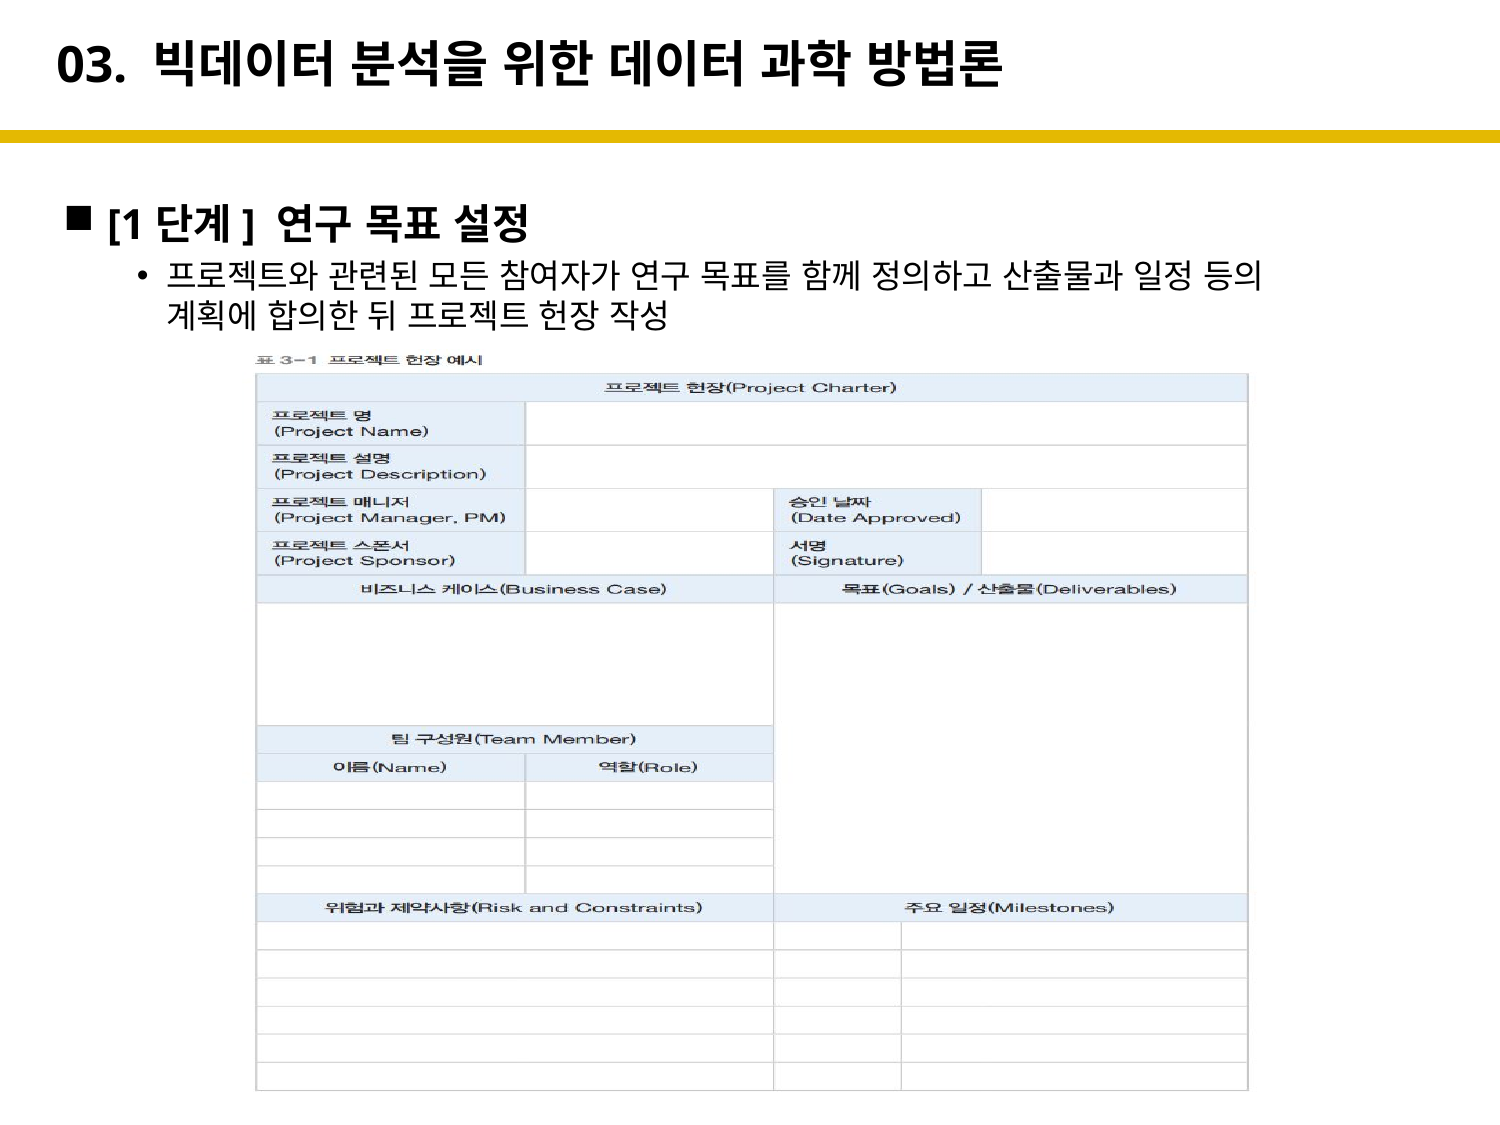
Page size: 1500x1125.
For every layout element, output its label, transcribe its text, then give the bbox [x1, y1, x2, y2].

list [1단계] 연구 목표 설정 프로젝트와 관련된 모든 참여자가 연구 목표를 함께 정의하고 산출물과 일정 등의 계획에 합의한 뒤 프로젝트 헌장 작성 [48, 165, 1467, 1064]
title 03. 빅데이터 분석을 위한 데이터 과학 방법론 [41, 17, 1282, 107]
picture [241, 349, 1270, 1097]
